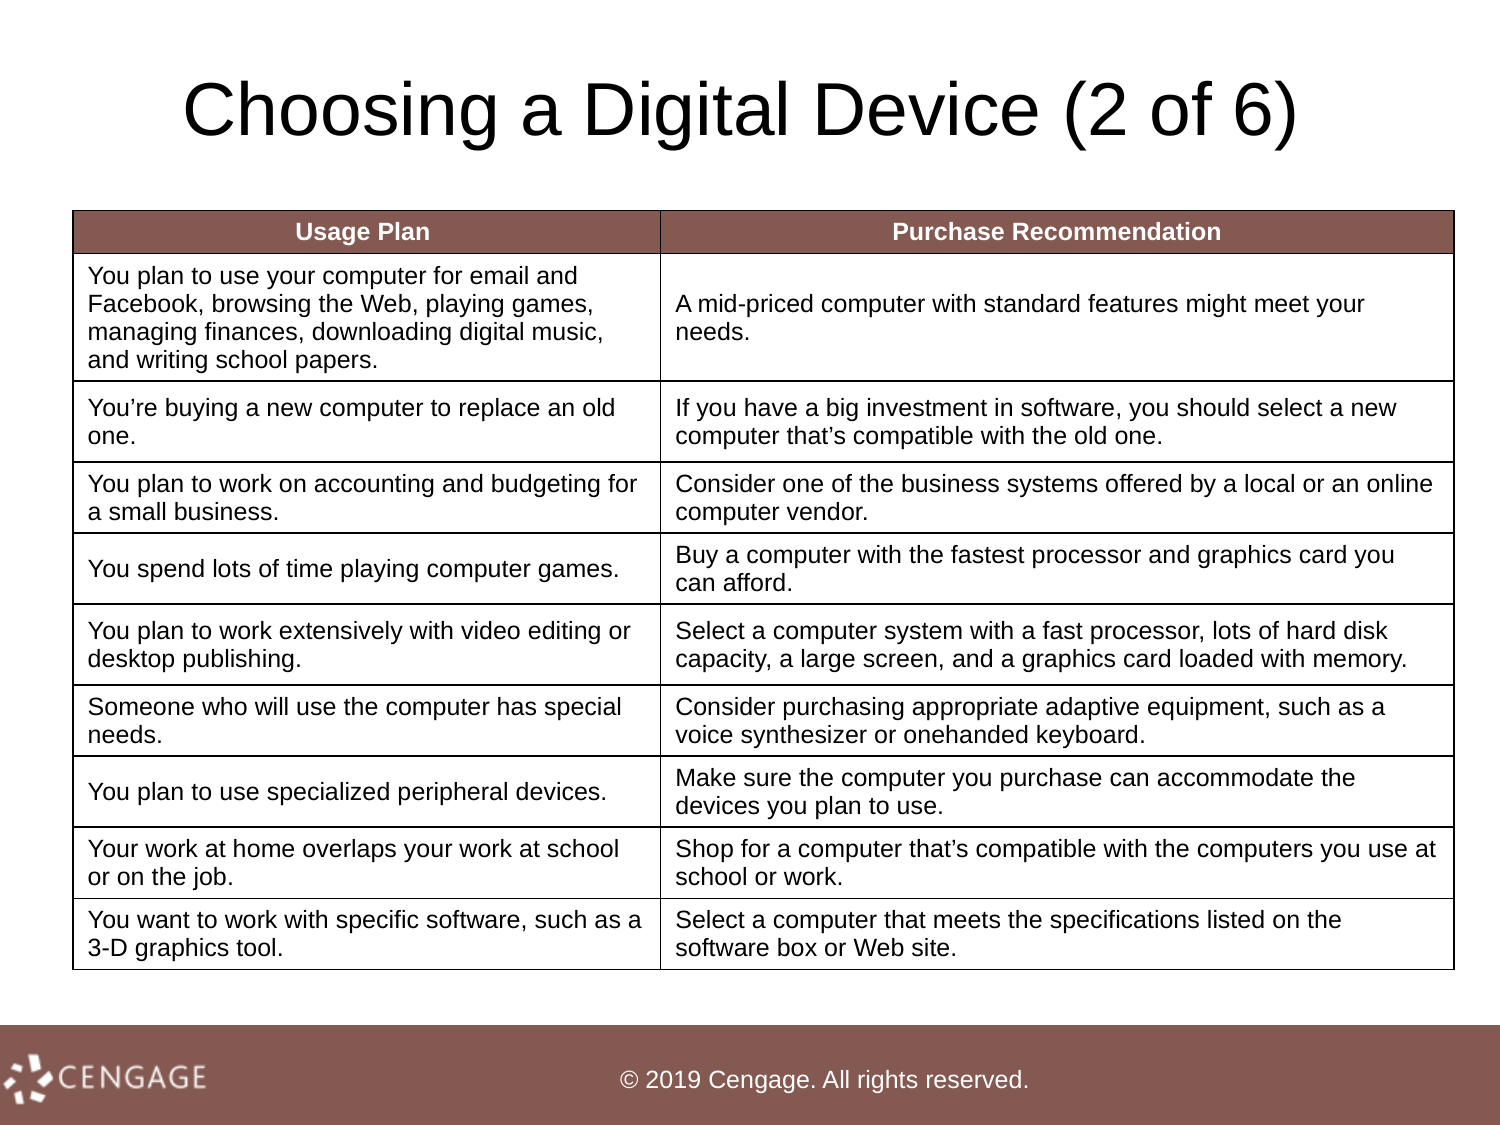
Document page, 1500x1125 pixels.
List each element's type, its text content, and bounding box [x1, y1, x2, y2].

picture [0, 1051, 211, 1106]
table_cell You plan to work on accounting and budgeting for a small business. [74, 463, 660, 532]
table_cell Your work at home overlaps your work at school or on the job. [74, 828, 660, 898]
table_cell Buy a computer with the fastest processor and graphics card you can afford. [661, 534, 1453, 603]
table_cell You spend lots of time playing computer games. [74, 534, 660, 603]
table_cell You plan to use your computer for email and Facebook, browsing the Web, playing games, managing finances, downloading digital music, and writing school papers. [74, 254, 660, 380]
table_cell You plan to use specialized peripheral devices. [74, 757, 660, 826]
table_cell If you have a big investment in software, you should select a new computer that’s compatible with the old one. [661, 382, 1453, 461]
table_cell A mid-priced computer with standard features might meet your needs. [661, 254, 1453, 380]
table_cell Make sure the computer you purchase can accommodate the devices you plan to use. [661, 757, 1453, 826]
table_cell Select a computer that meets the specifications listed on the software box or Web site. [661, 899, 1453, 969]
table_cell Consider one of the business systems offered by a local or an online computer vendor. [661, 463, 1453, 532]
table_cell You plan to work extensively with video editing or desktop publishing. [74, 605, 660, 684]
table_cell You’re buying a new computer to replace an old one. [74, 382, 660, 461]
table_cell You want to work with specific software, such as a 3-D graphics tool. [74, 899, 660, 969]
table_cell Shop for a computer that’s compatible with the computers you use at school or work. [661, 828, 1453, 898]
table_cell Someone who will use the computer has special needs. [74, 686, 660, 755]
table_cell Select a computer system with a fast processor, lots of hard disk capacity, a large screen, and a graphics card loaded with memory. [661, 605, 1453, 684]
table_header Usage Plan [74, 211, 660, 253]
table_cell Consider purchasing appropriate adaptive equipment, such as a voice synthesizer or onehanded keyboard. [661, 686, 1453, 755]
table_header Purchase Recommendation [661, 211, 1453, 253]
title Choosing a Digital Device (2 of 6) [82, 23, 1401, 189]
